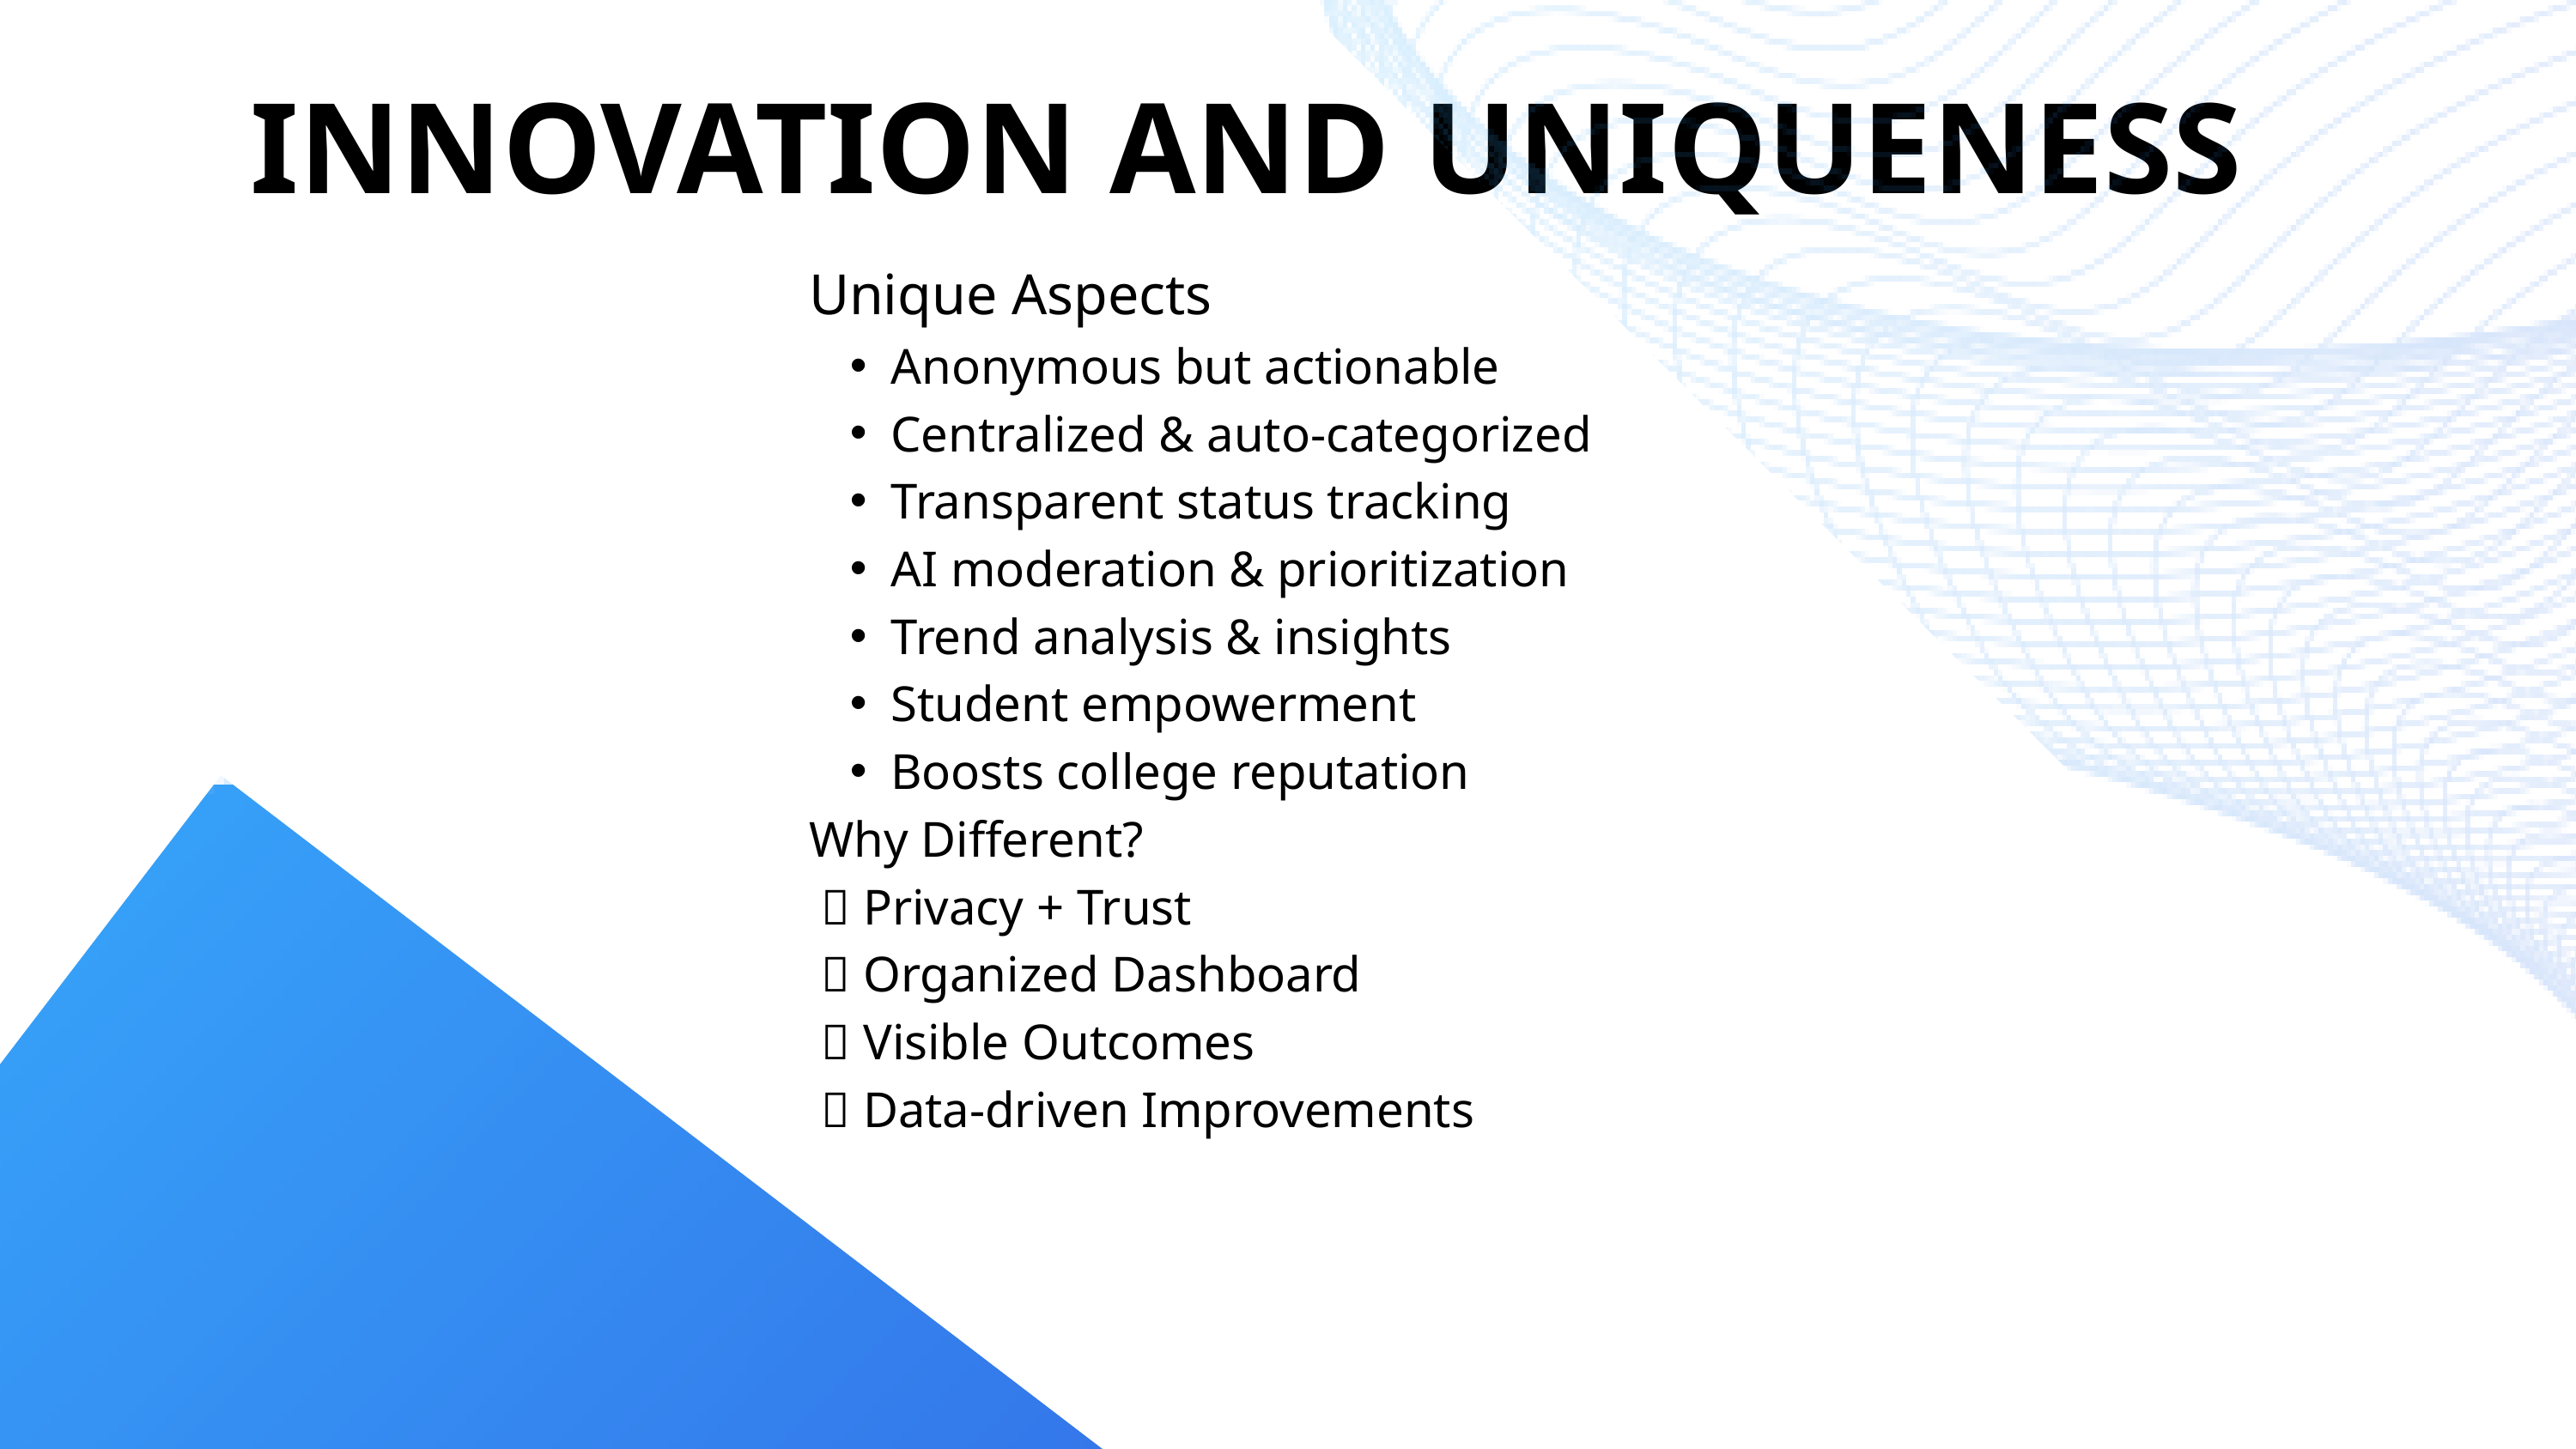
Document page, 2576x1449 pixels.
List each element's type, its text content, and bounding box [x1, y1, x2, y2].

text_box [1297, 0, 2576, 1155]
text_box Unique Aspects Anonymous but actionable Centralized & auto-categorized Transparent status tracking AI moderation & prioritization Trend analysis & insights Student empowerment Boosts college reputation Why Different? ✅ Privacy + Trust ✅ Organized Dashboard ✅ Visible Outcomes ✅ Data-driven Improvements [808, 248, 1627, 1205]
text_box INNOVATION AND UNIQUENESS [250, 43, 1516, 219]
text_box [0, 775, 1103, 1449]
